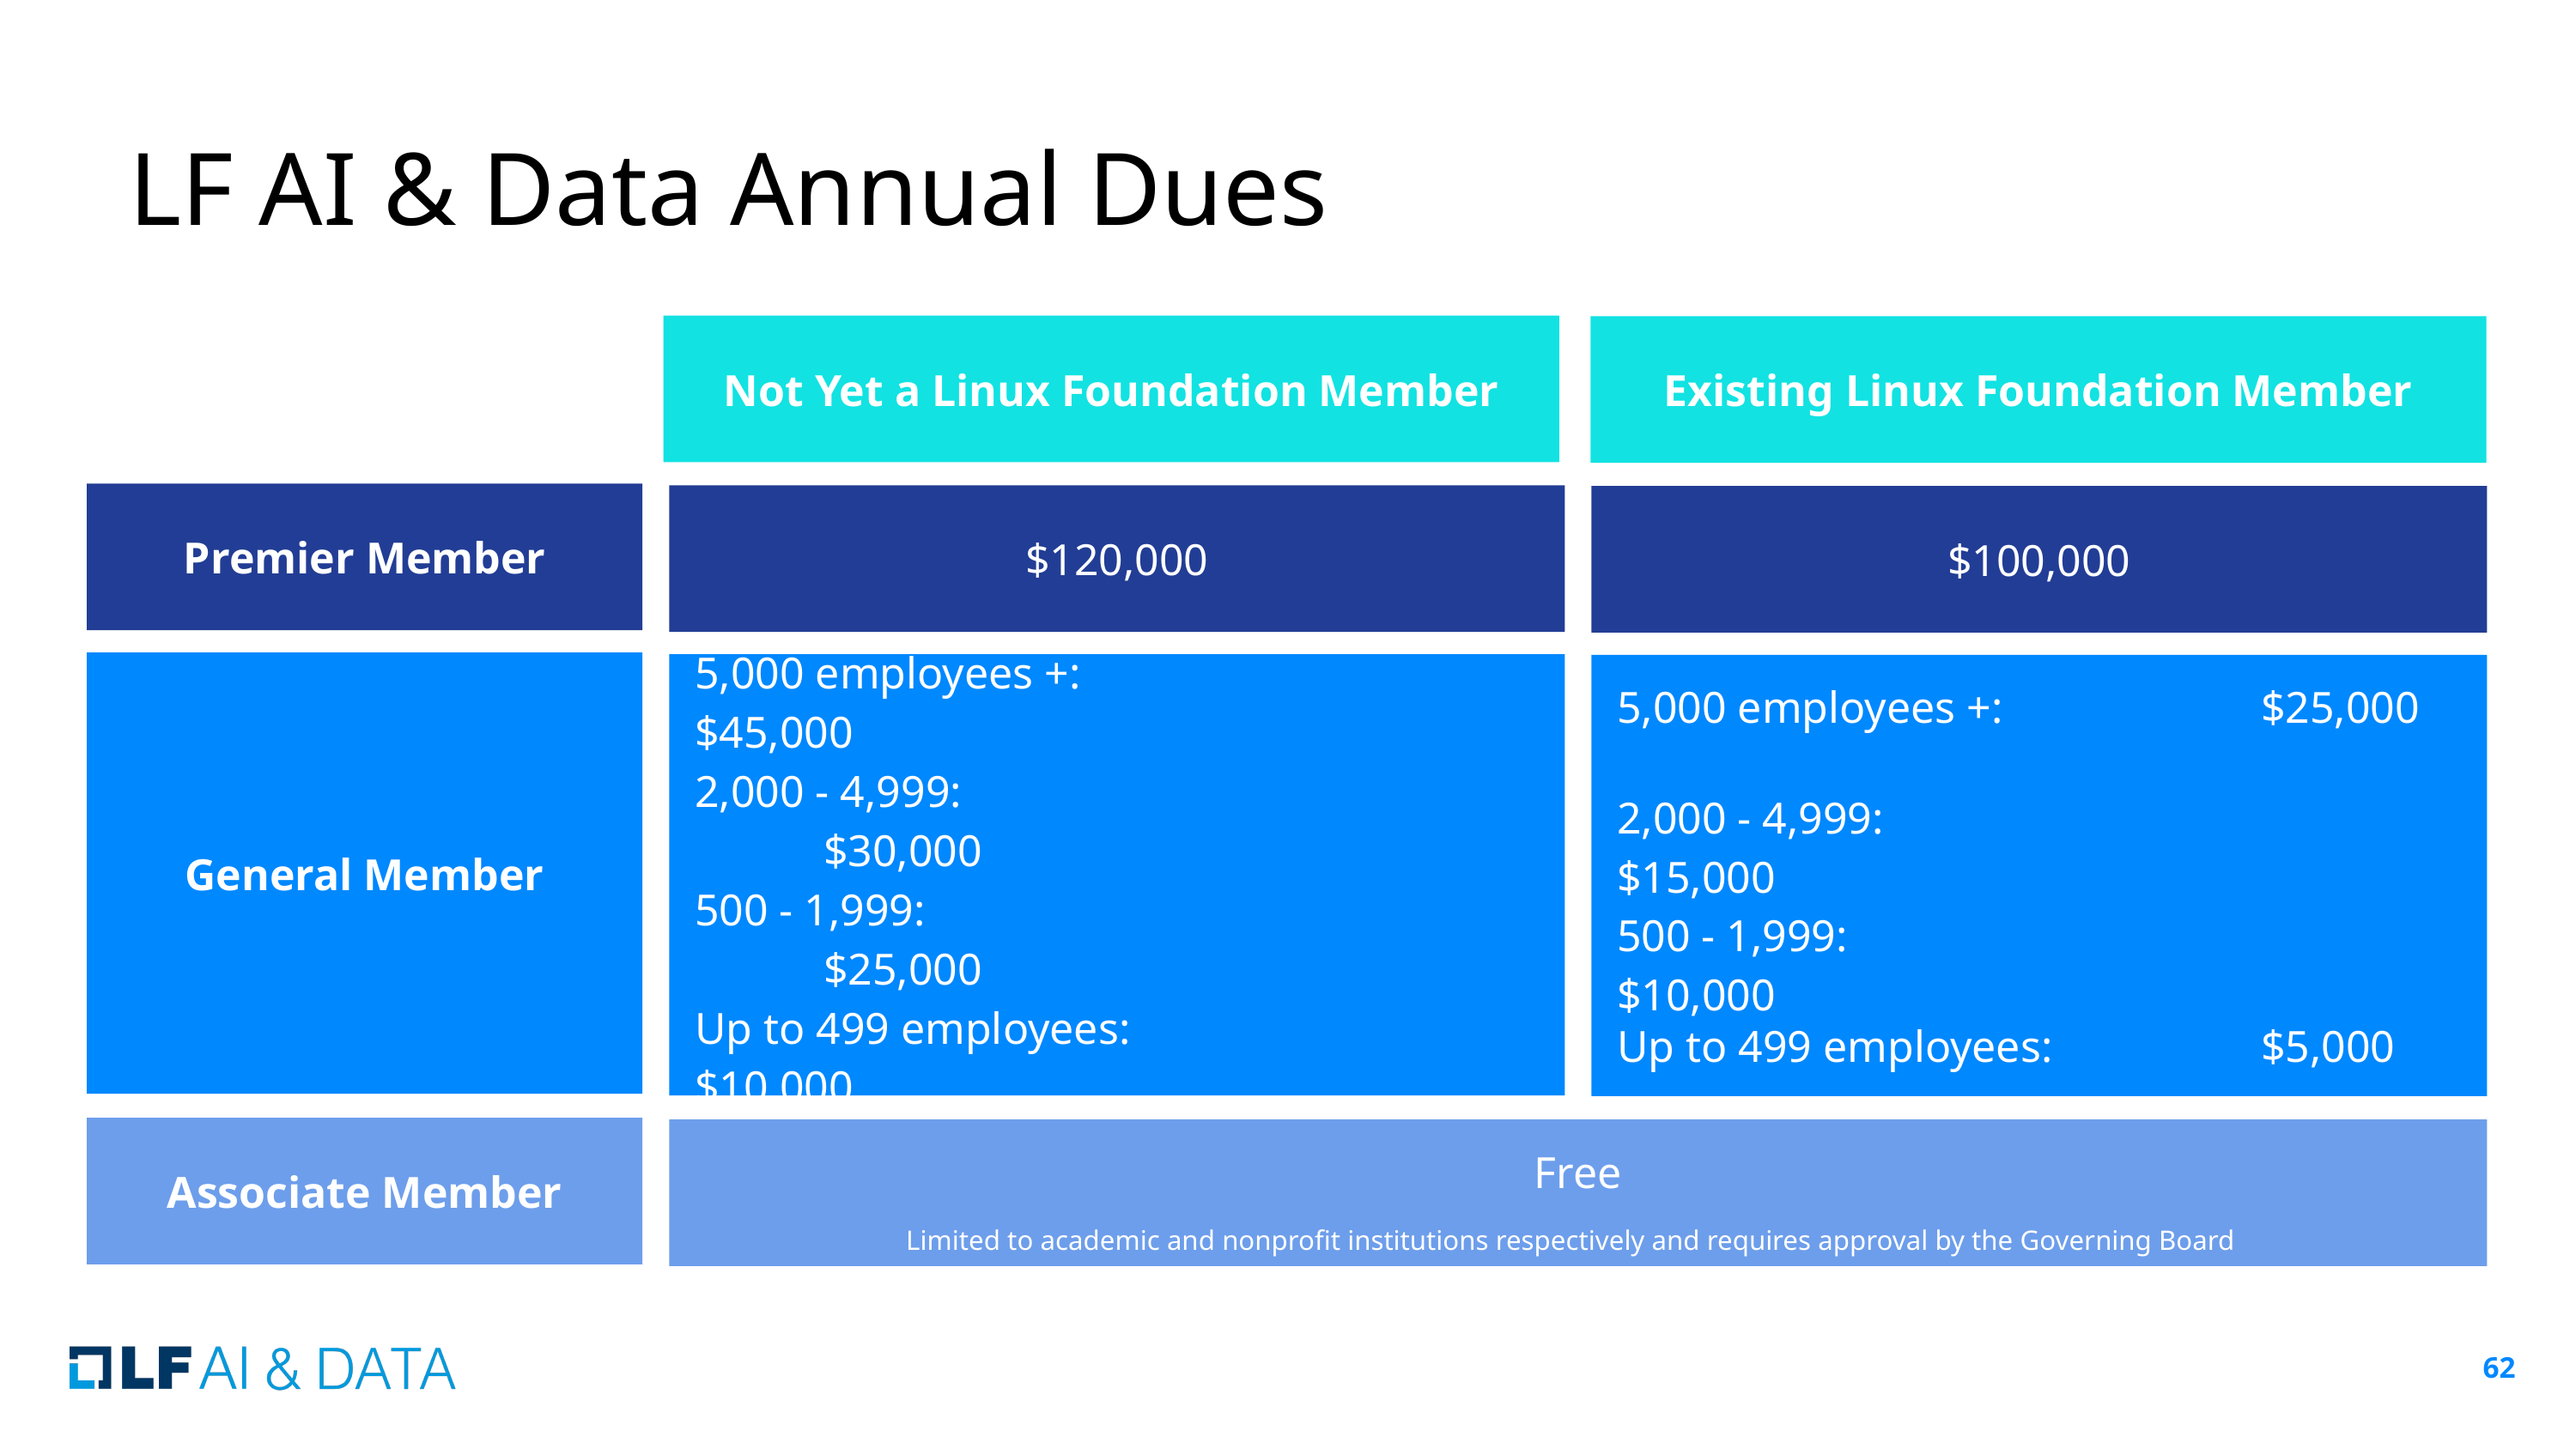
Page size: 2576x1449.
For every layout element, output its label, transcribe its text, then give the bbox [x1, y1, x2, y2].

picture [61, 1341, 461, 1397]
text_box General Member [87, 652, 643, 1094]
text_box Premier Member [87, 483, 643, 631]
slide_number ‹#› [2386, 1313, 2542, 1425]
text_box Not Yet a Linux Foundation Member [663, 315, 1559, 463]
text_box $100,000 [1591, 486, 2488, 633]
text_box 5,000 employees +: $45,000 2,000 - 4,999: $30,000 500 - 1,999: $25,000 Up to 499 employees: $10,000 [669, 654, 1565, 1096]
text_box Free Limited to academic and nonprofit institutions respectively and requires approval by the Governing Board [669, 1119, 2488, 1266]
text_box 5,000 employees +: $25,000 2,000 - 4,999: $15,000 500 - 1,999: $10,000 Up to 499 employees: $5,000 [1591, 654, 2488, 1096]
text_box Associate Member [87, 1118, 643, 1264]
text_box Existing Linux Foundation Member [1590, 316, 2487, 464]
title LF AI & Data Annual Dues [129, 124, 2530, 287]
text_box $120,000 [669, 485, 1565, 633]
